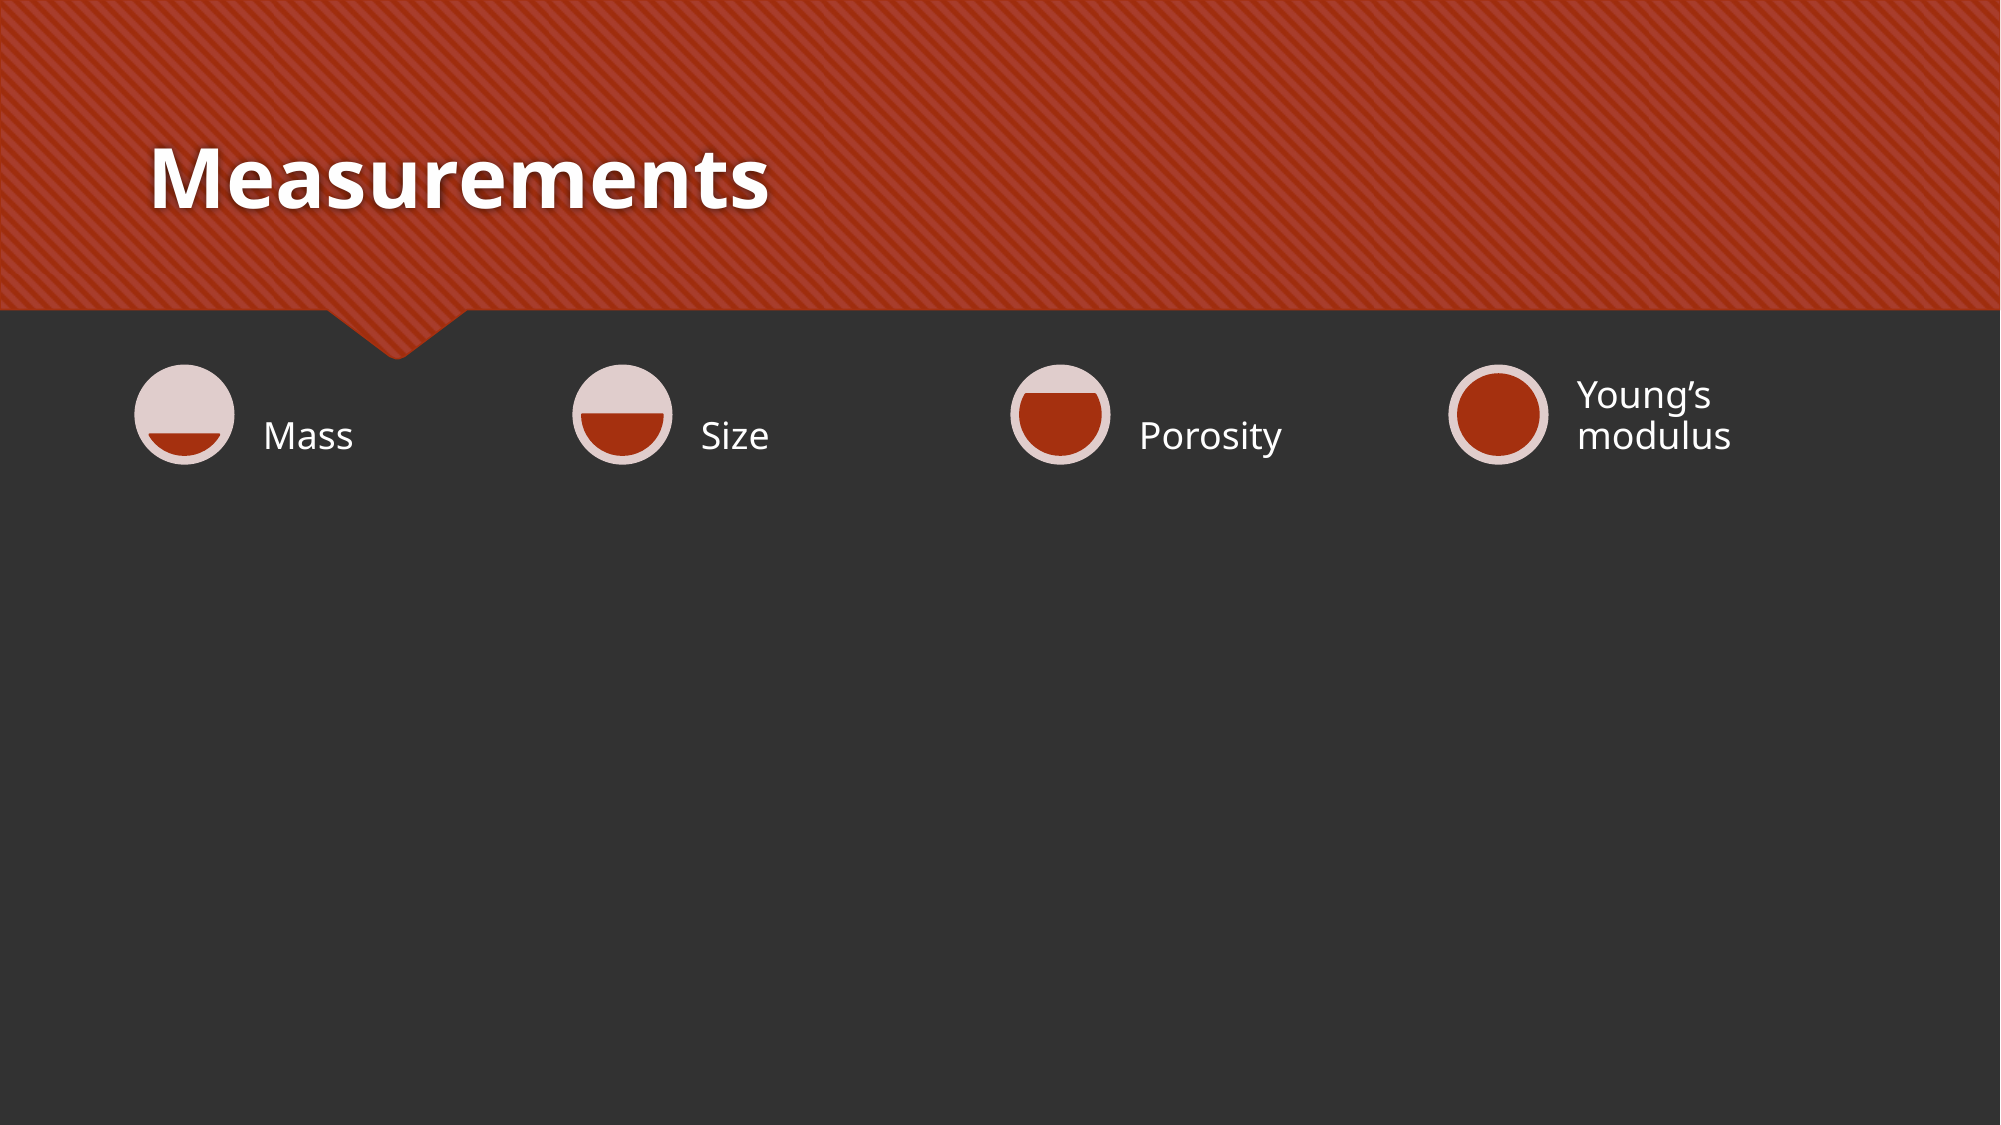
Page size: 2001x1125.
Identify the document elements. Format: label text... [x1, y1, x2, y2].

title Measurements [132, 73, 1868, 233]
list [134, 364, 1866, 962]
